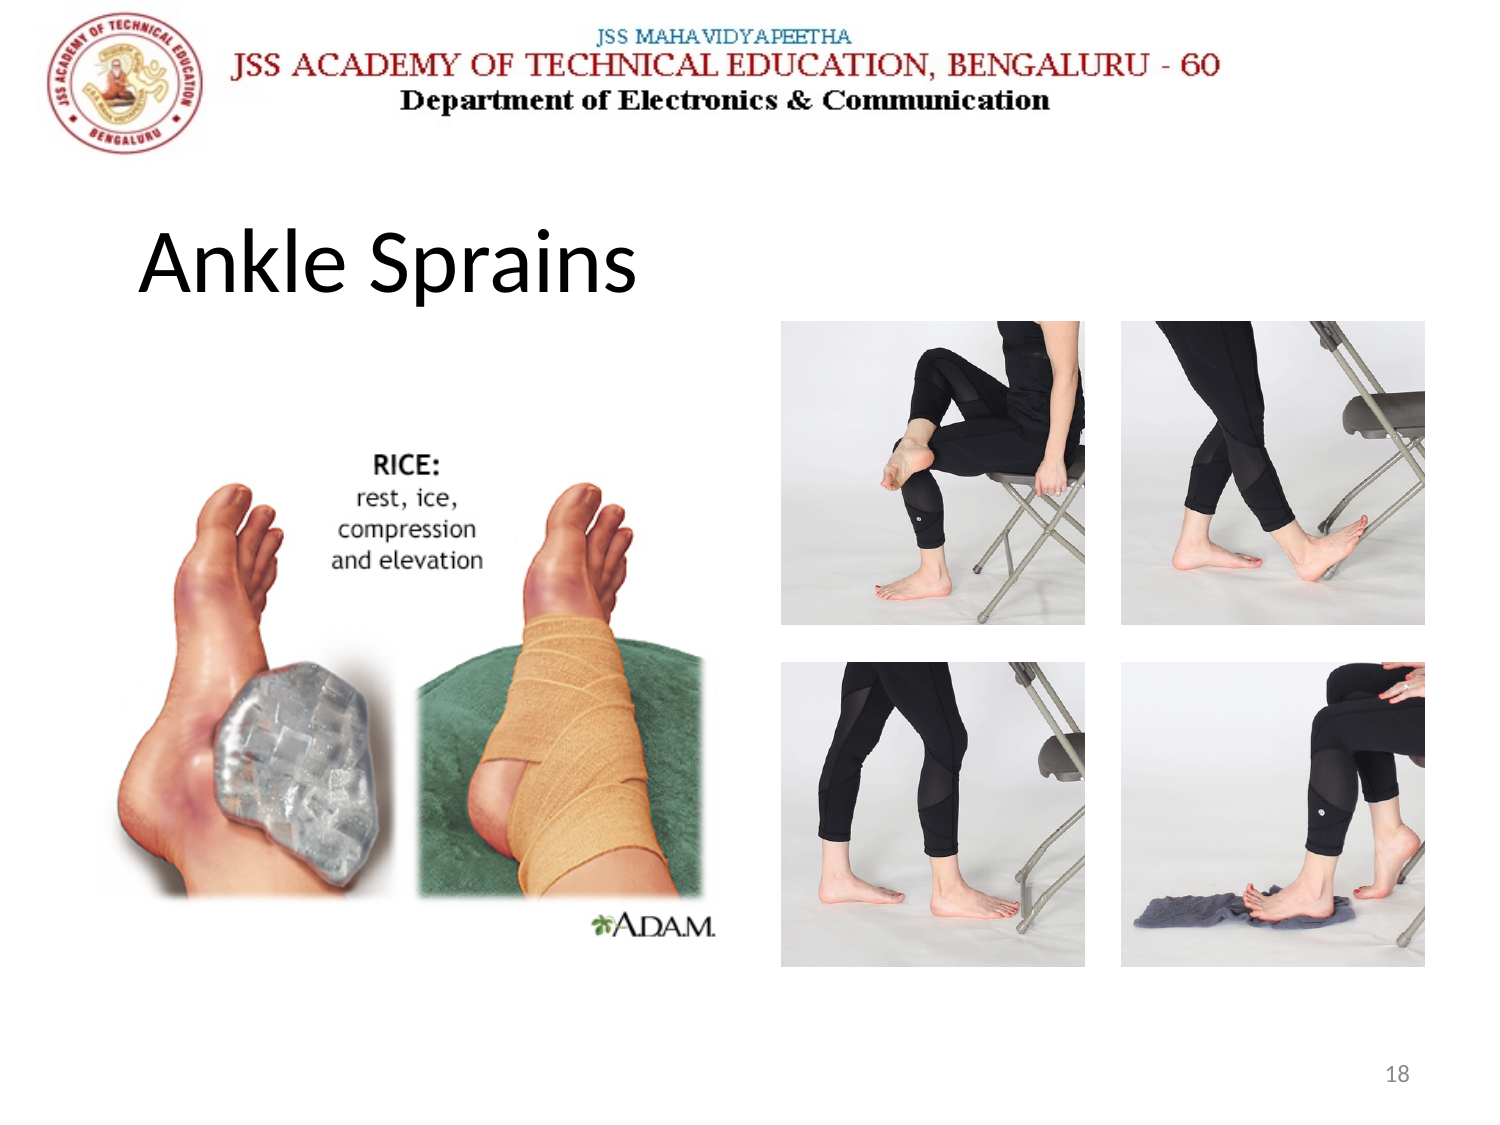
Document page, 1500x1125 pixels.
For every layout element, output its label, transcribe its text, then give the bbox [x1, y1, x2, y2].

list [780, 320, 1086, 626]
picture [1120, 320, 1426, 626]
picture [37, 0, 1225, 163]
picture [1120, 662, 1426, 967]
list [93, 439, 719, 941]
picture [780, 662, 1086, 967]
title Ankle Sprains [32, 174, 745, 338]
slide_number 18 [1074, 1042, 1425, 1103]
